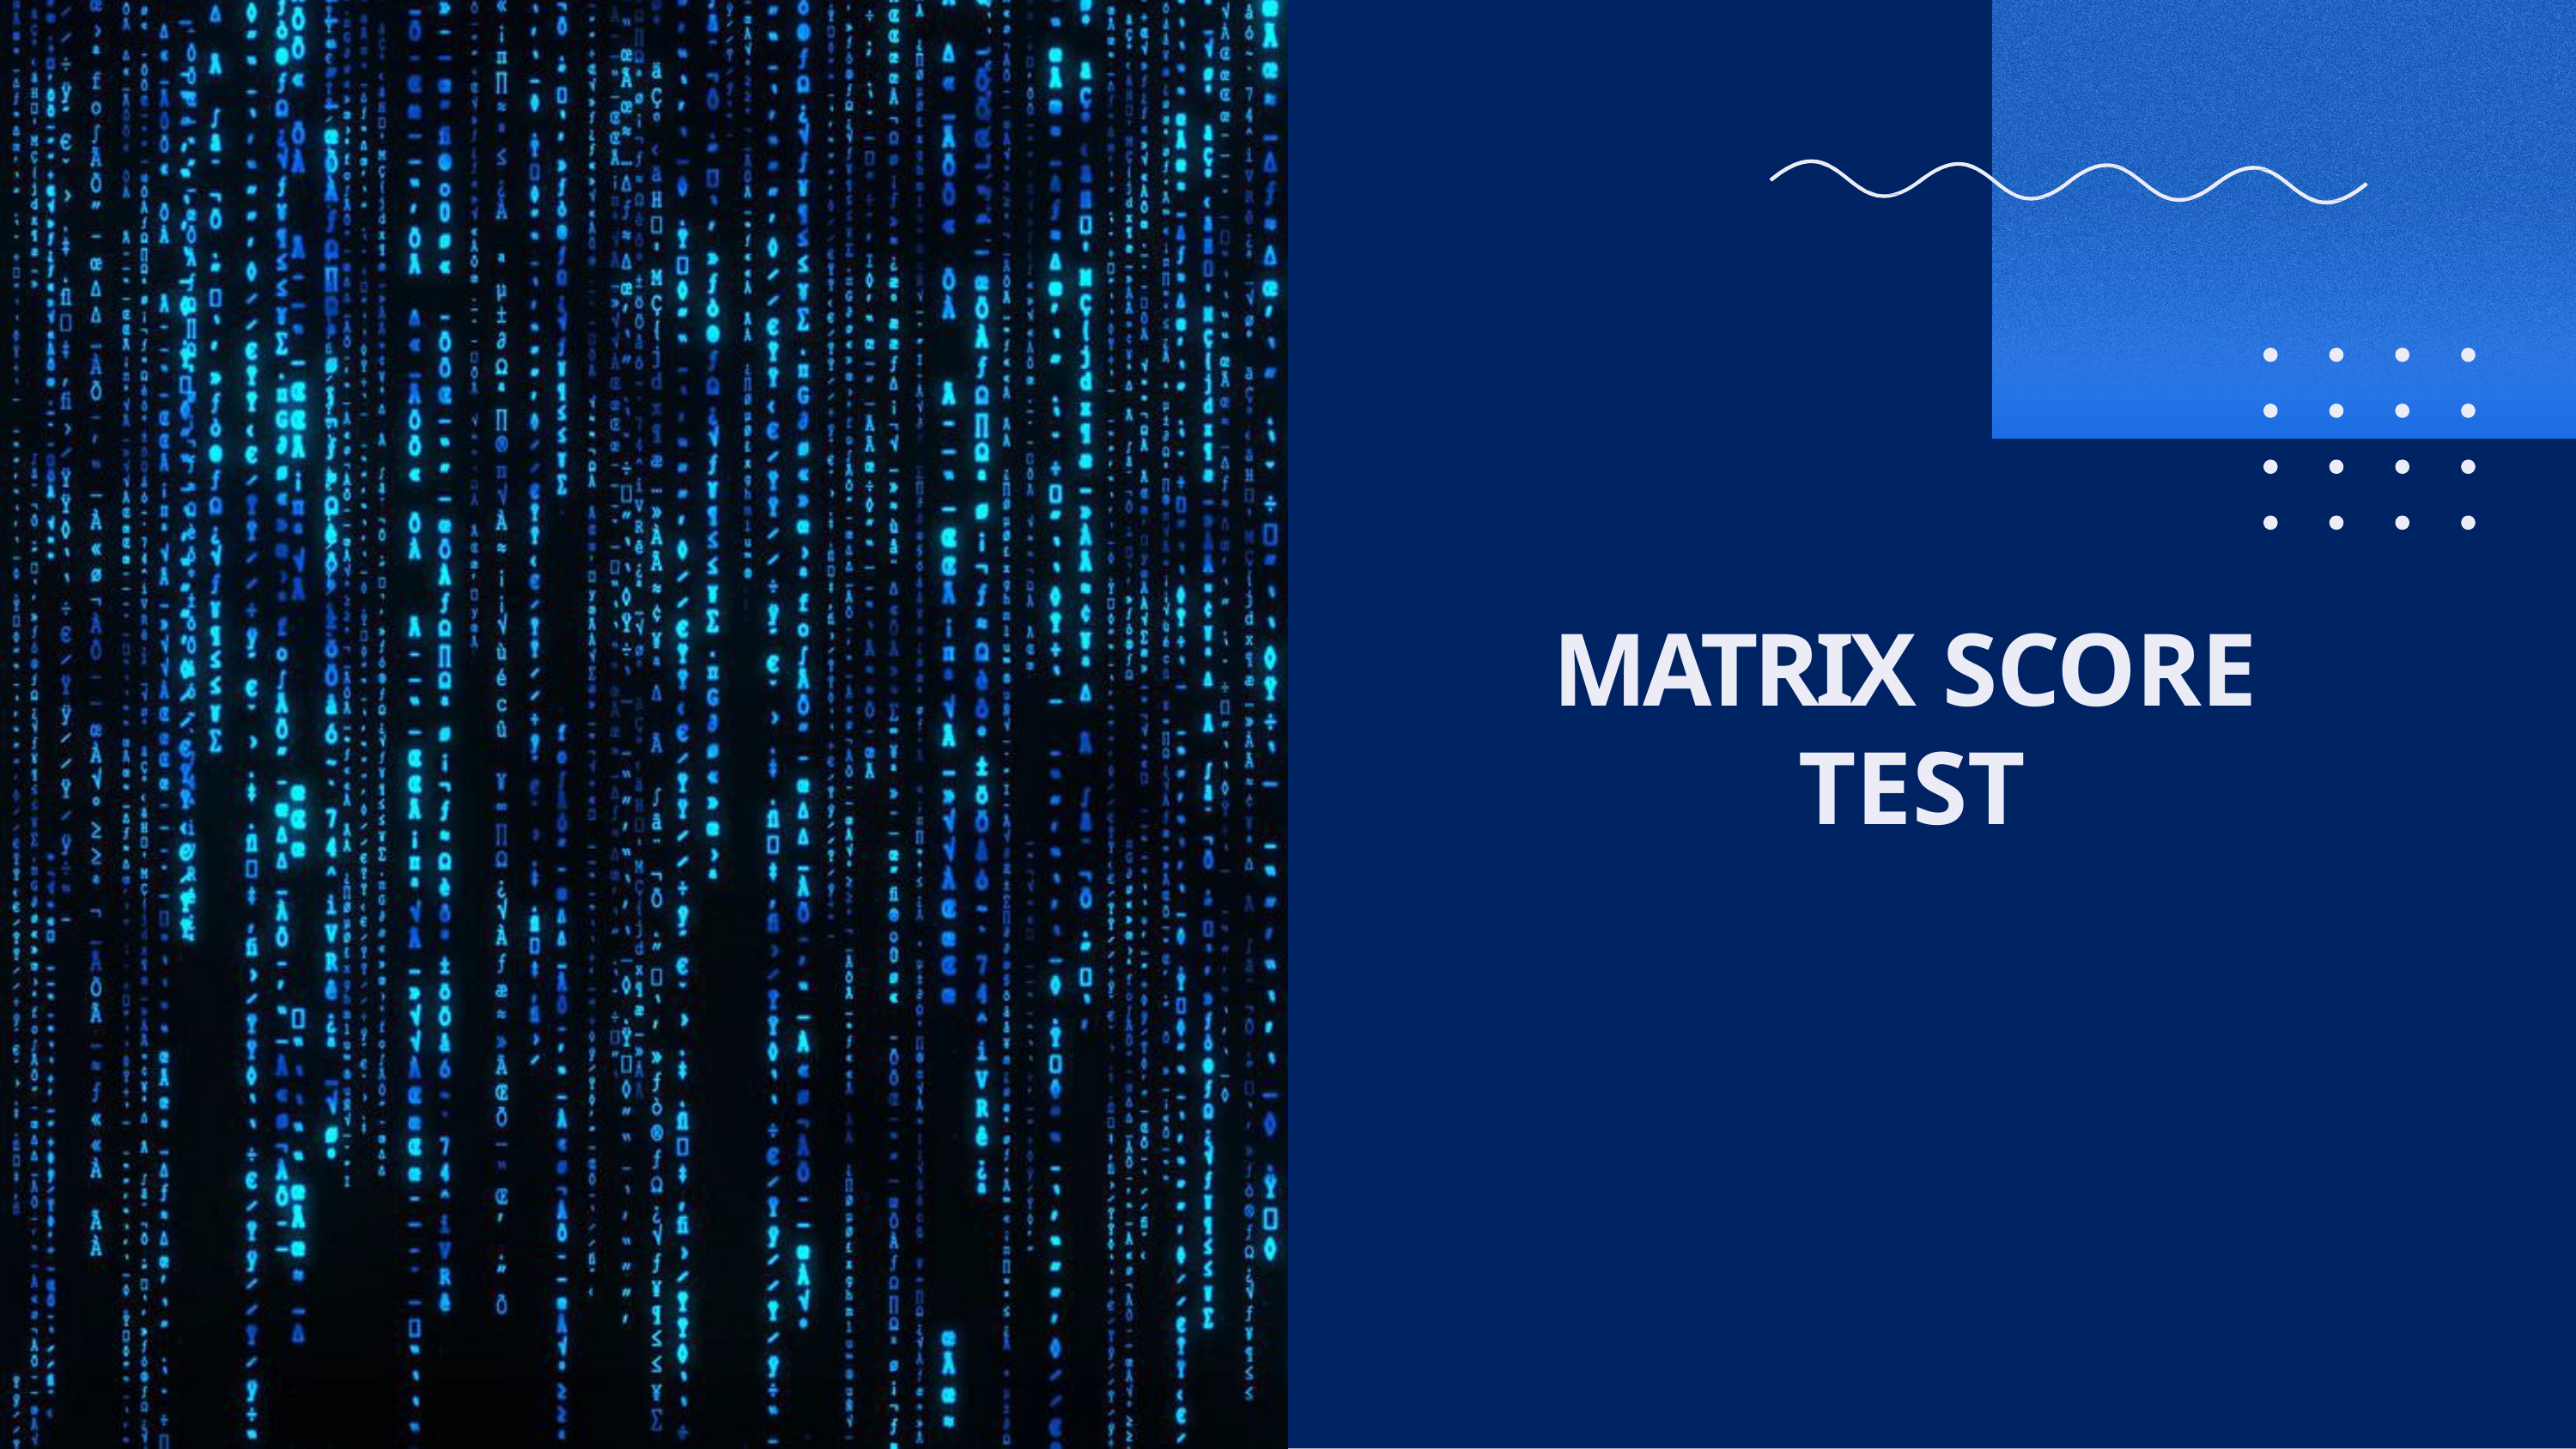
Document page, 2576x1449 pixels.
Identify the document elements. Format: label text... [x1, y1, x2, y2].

text_box [1770, 159, 2368, 205]
text_box [2329, 515, 2344, 530]
text_box [2329, 403, 2344, 418]
text_box [2395, 515, 2410, 530]
text_box [2395, 459, 2410, 475]
text_box [1992, 0, 2576, 439]
text_box [2263, 515, 2278, 530]
text_box [2395, 403, 2410, 418]
text_box [0, 0, 1288, 1449]
text_box [2263, 403, 2278, 418]
text_box [2461, 403, 2476, 418]
text_box [2329, 348, 2344, 362]
text_box [2461, 459, 2476, 475]
text_box [2395, 348, 2410, 362]
text_box [2329, 459, 2344, 475]
text_box [2461, 348, 2476, 362]
text_box [2461, 515, 2476, 530]
text_box [2263, 348, 2278, 362]
text_box [2263, 459, 2278, 475]
title MATRIX SCORE TEST [1551, 599, 2293, 849]
